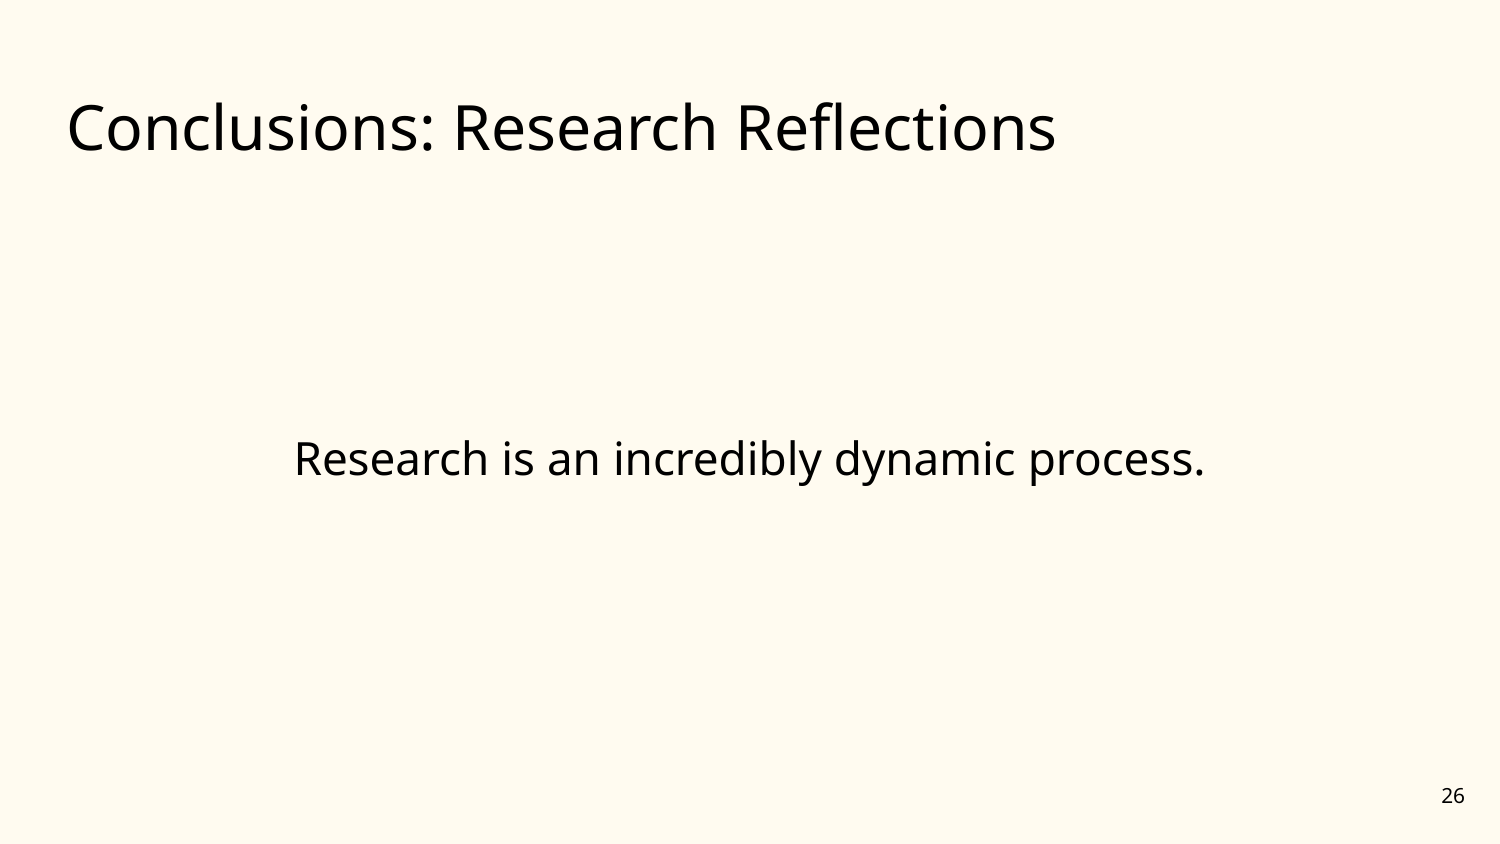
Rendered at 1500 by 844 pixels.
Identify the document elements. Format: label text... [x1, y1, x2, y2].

text_box Research is an incredibly dynamic process. [210, 242, 1290, 672]
title Conclusions: Research Reflections [51, 72, 1449, 174]
slide_number ‹#› [1389, 764, 1480, 830]
